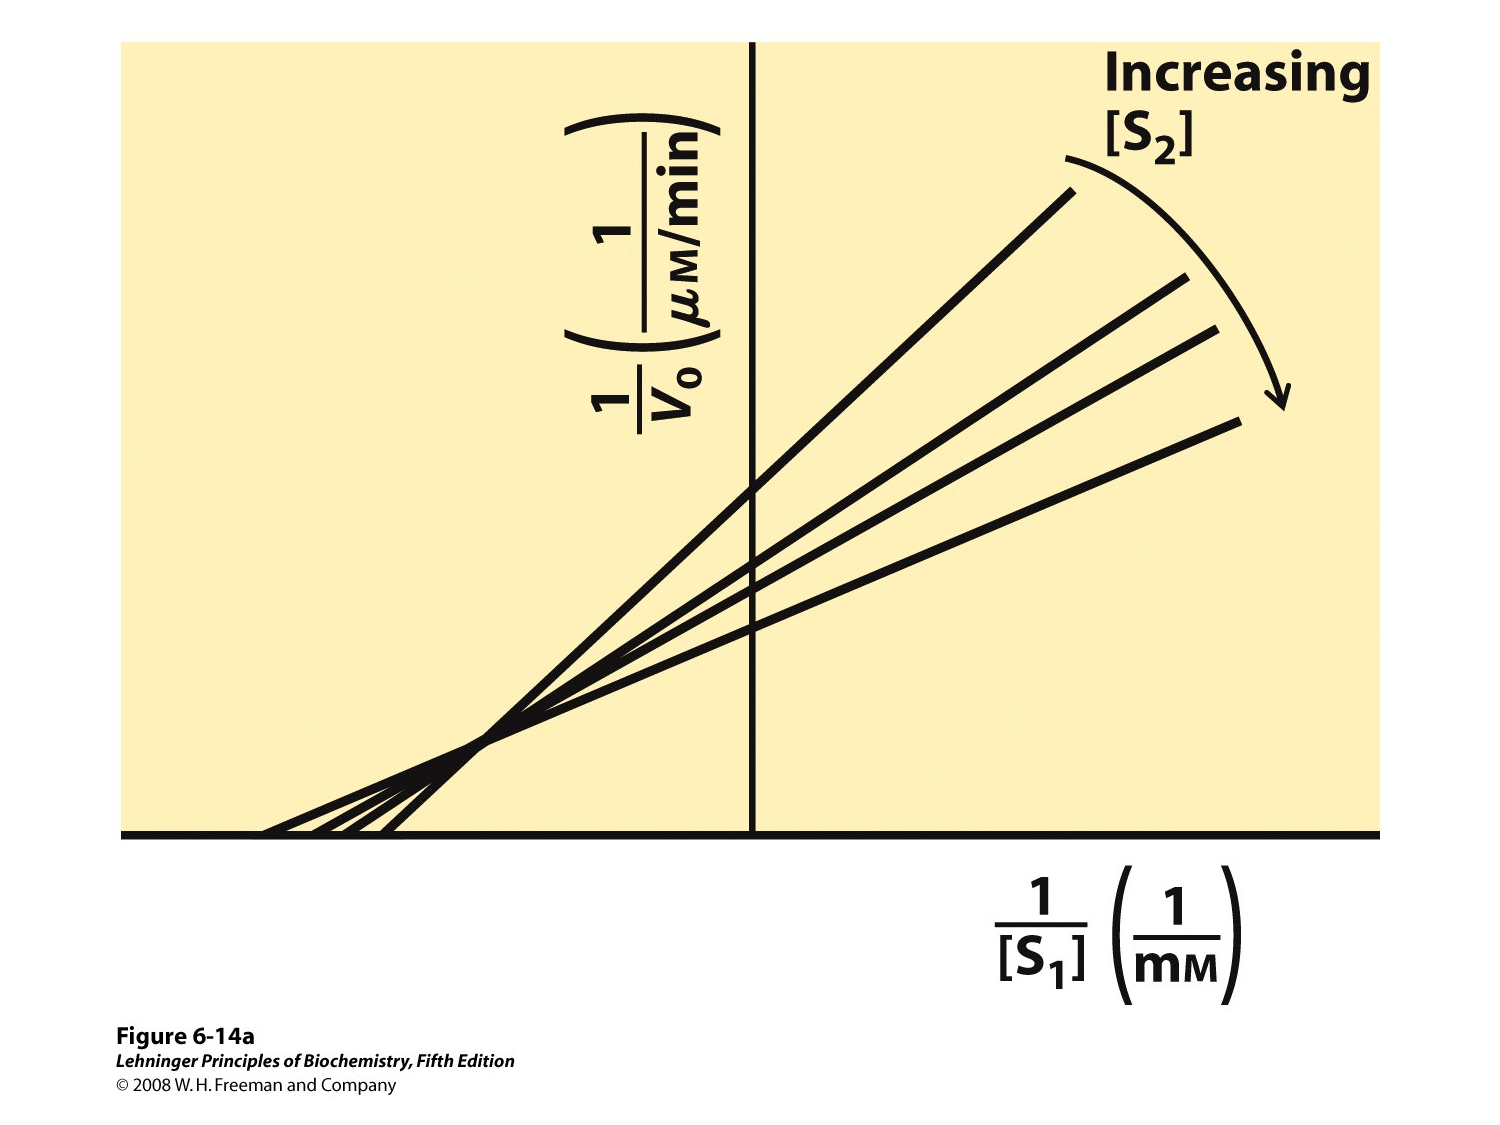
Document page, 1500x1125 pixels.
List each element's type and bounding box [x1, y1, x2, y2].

picture [108, 26, 1394, 1099]
